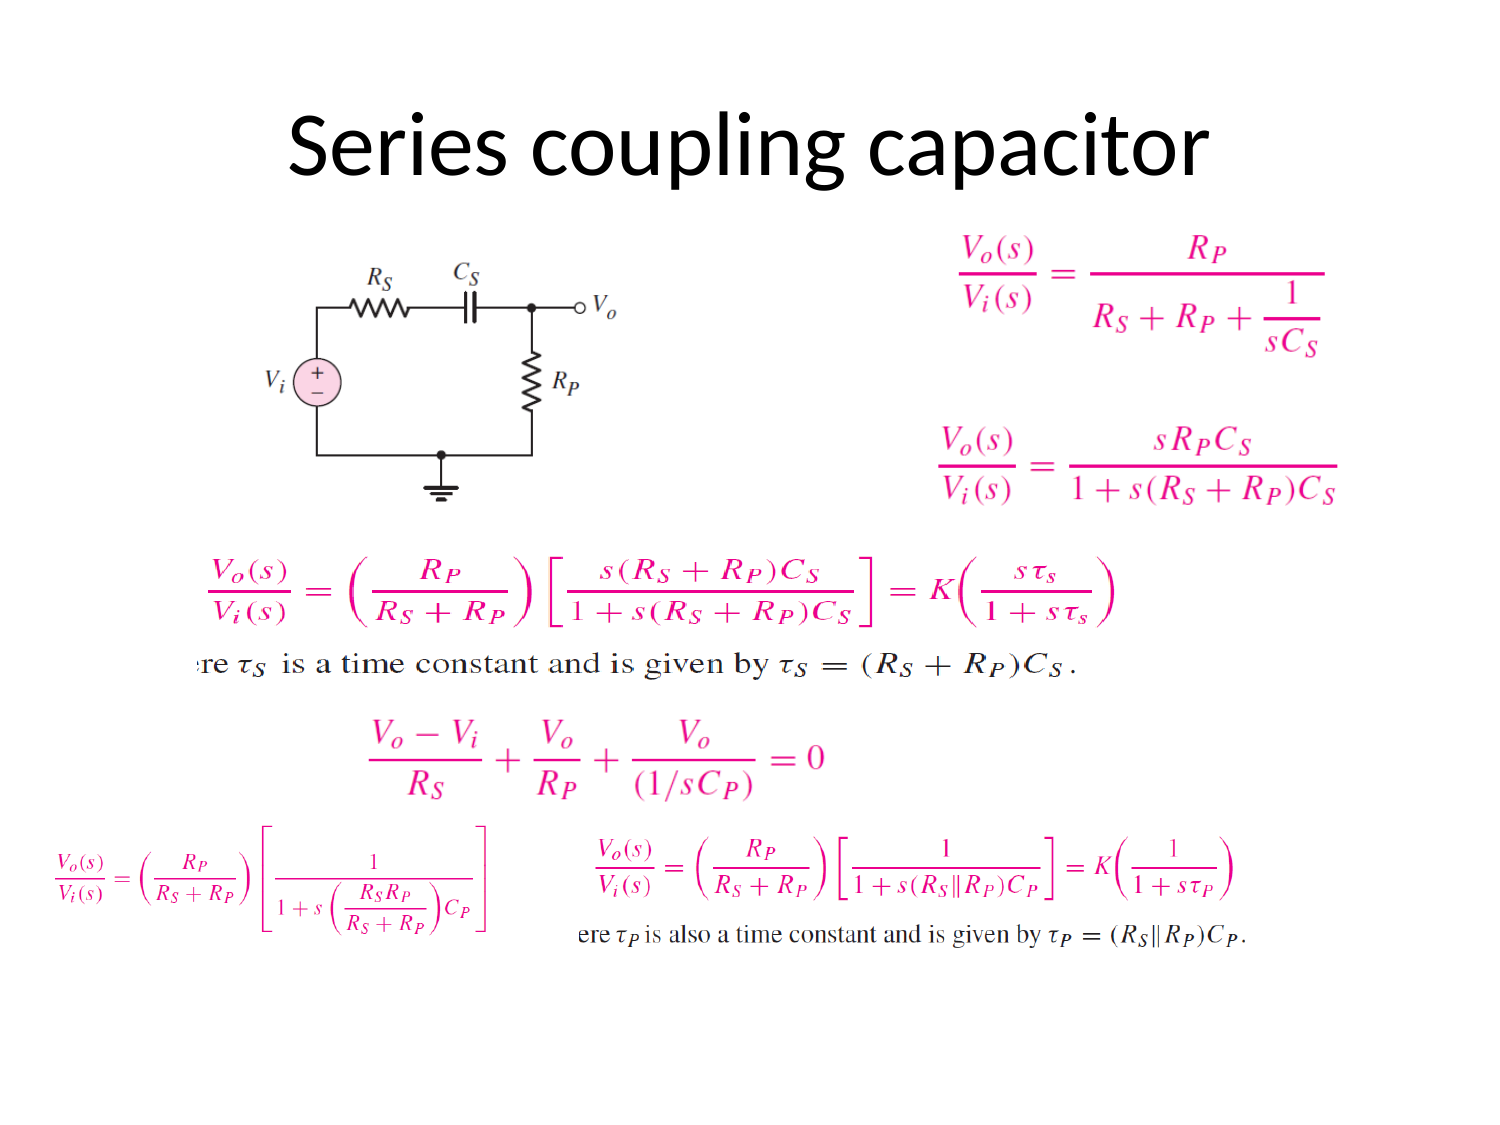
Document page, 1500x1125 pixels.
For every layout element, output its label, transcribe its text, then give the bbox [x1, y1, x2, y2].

picture [949, 224, 1386, 381]
title Series coupling capacitor [75, 45, 1425, 233]
picture [362, 699, 1271, 965]
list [249, 249, 701, 512]
picture [924, 412, 1354, 516]
picture [196, 537, 1163, 685]
picture [49, 824, 529, 942]
